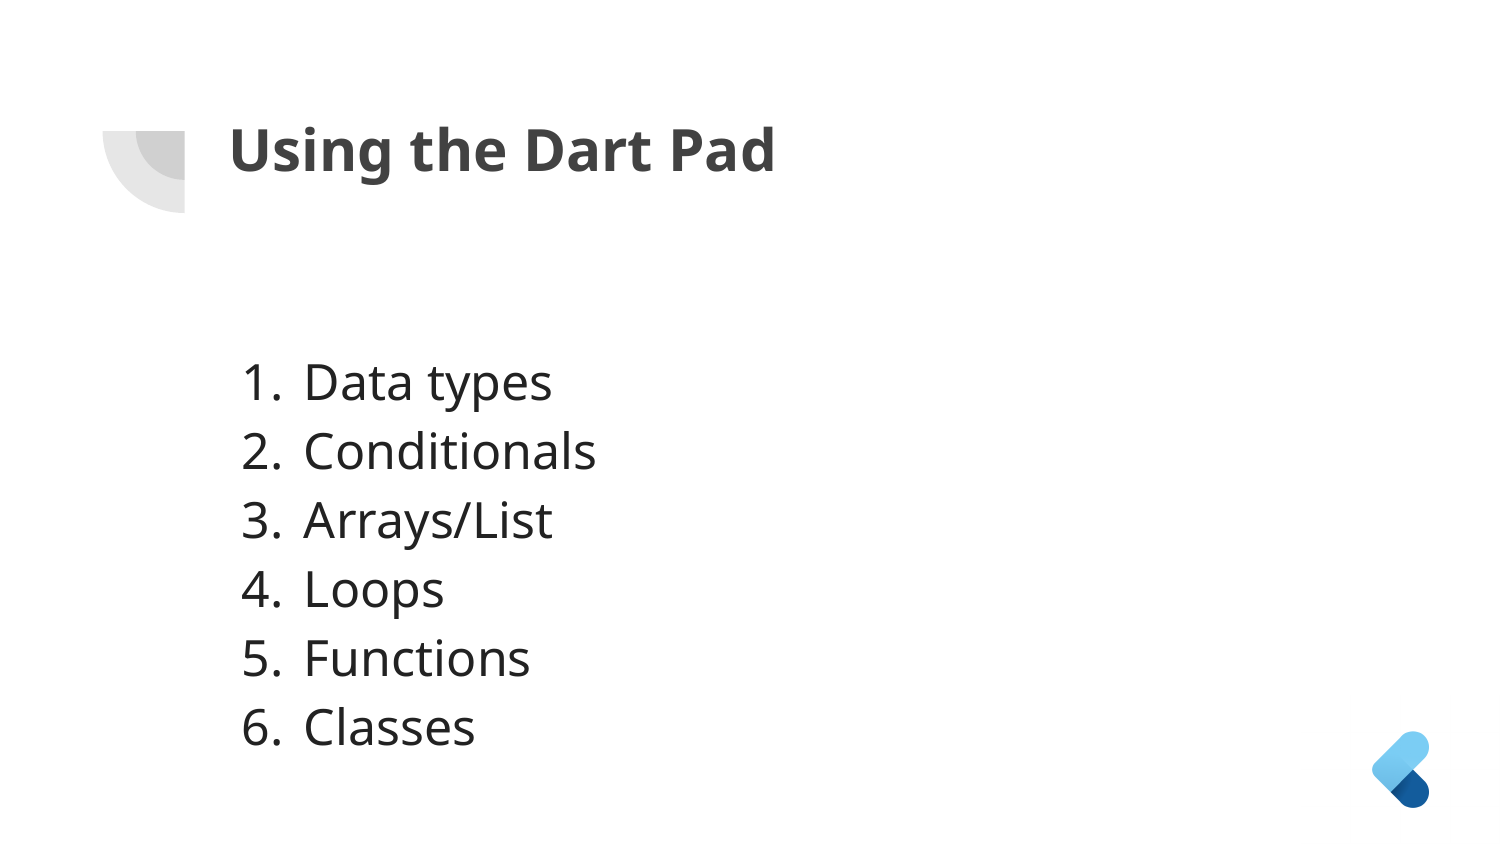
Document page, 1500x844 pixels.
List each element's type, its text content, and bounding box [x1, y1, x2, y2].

picture [1301, 695, 1500, 844]
title Using the Dart Pad [213, 98, 1368, 263]
list Data types Conditionals Arrays/List Loops Functions Classes [213, 326, 1368, 744]
